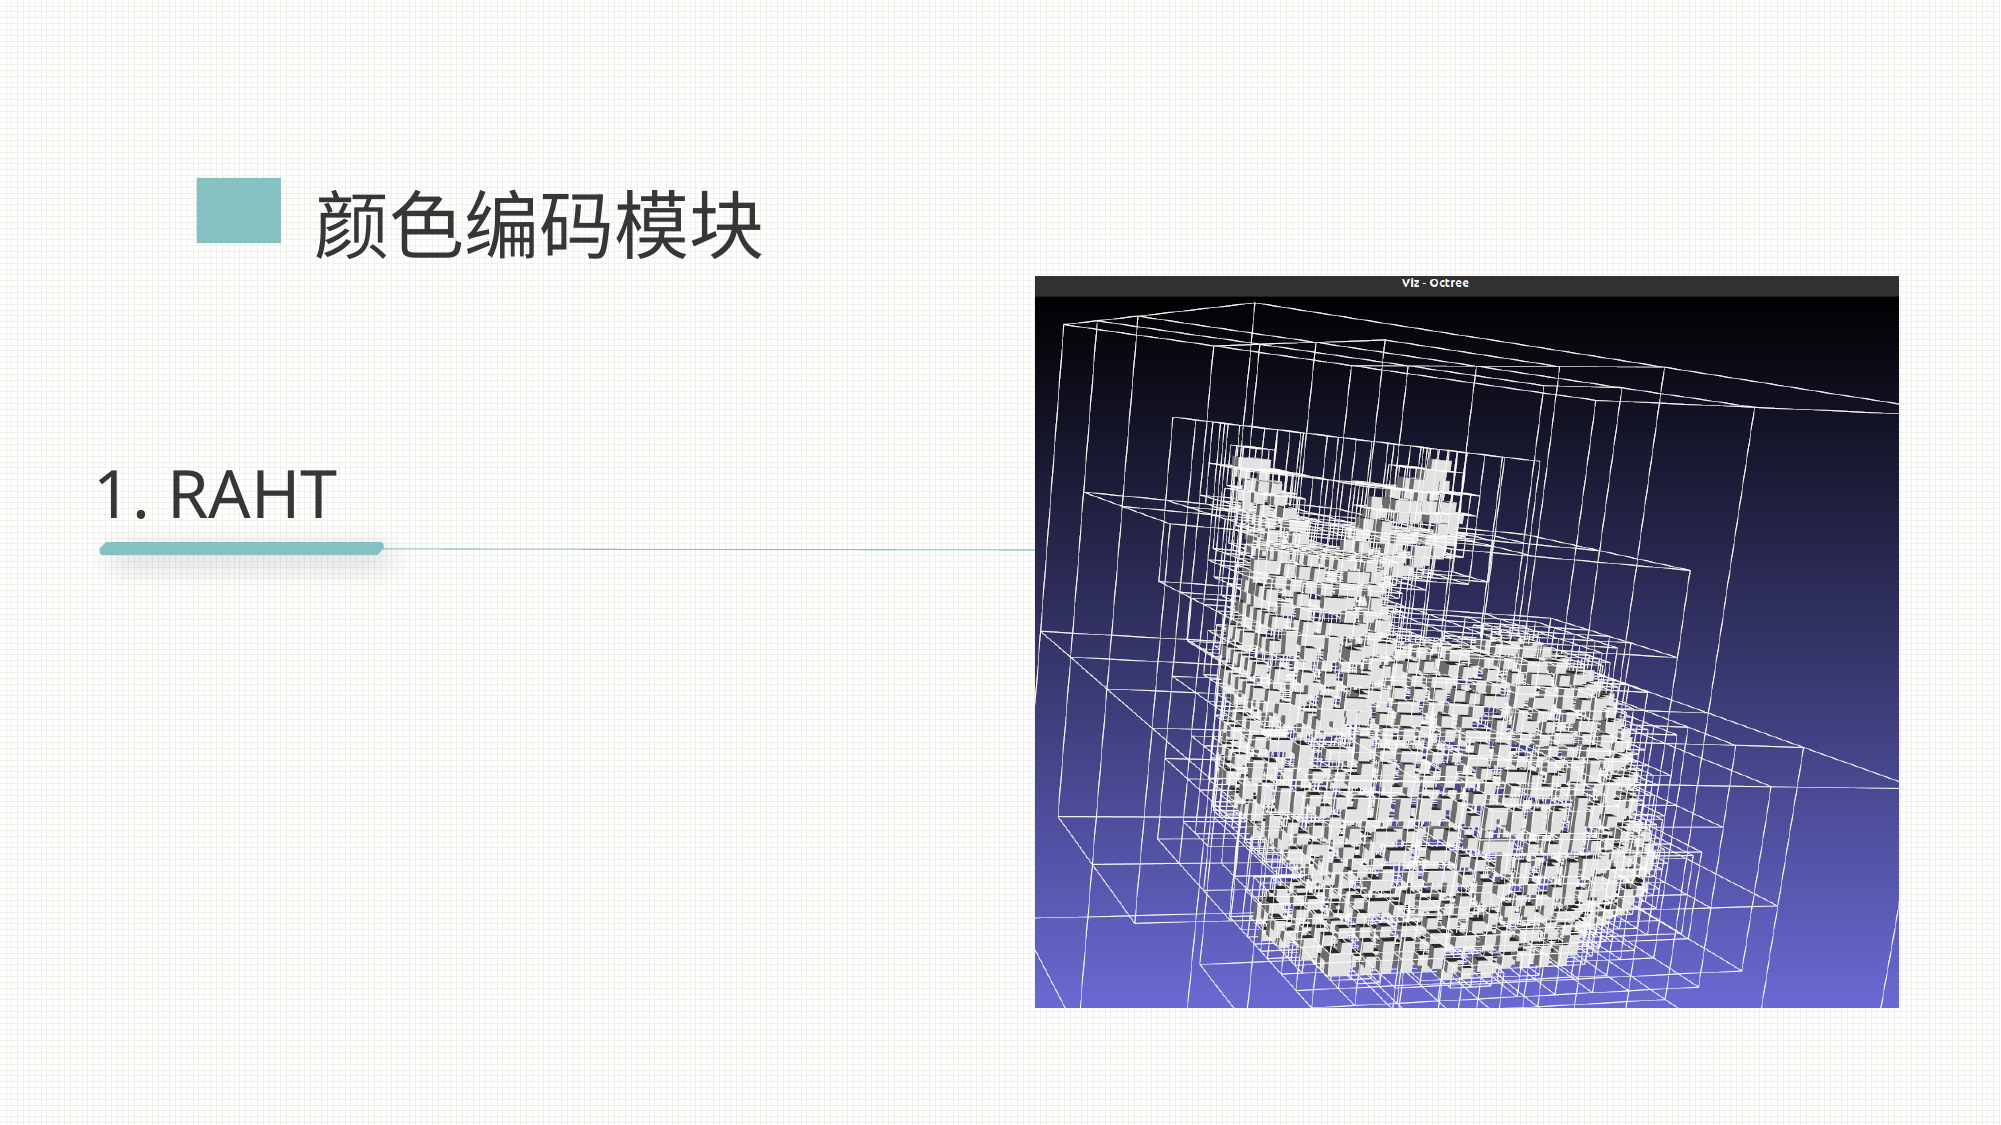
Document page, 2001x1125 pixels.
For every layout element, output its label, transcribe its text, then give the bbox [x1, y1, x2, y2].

text_box 1. RAHT [78, 404, 965, 540]
text_box [98, 541, 385, 556]
text_box [196, 177, 282, 244]
picture [1035, 276, 1899, 1008]
text_box 颜色编码模块 [299, 125, 1476, 276]
